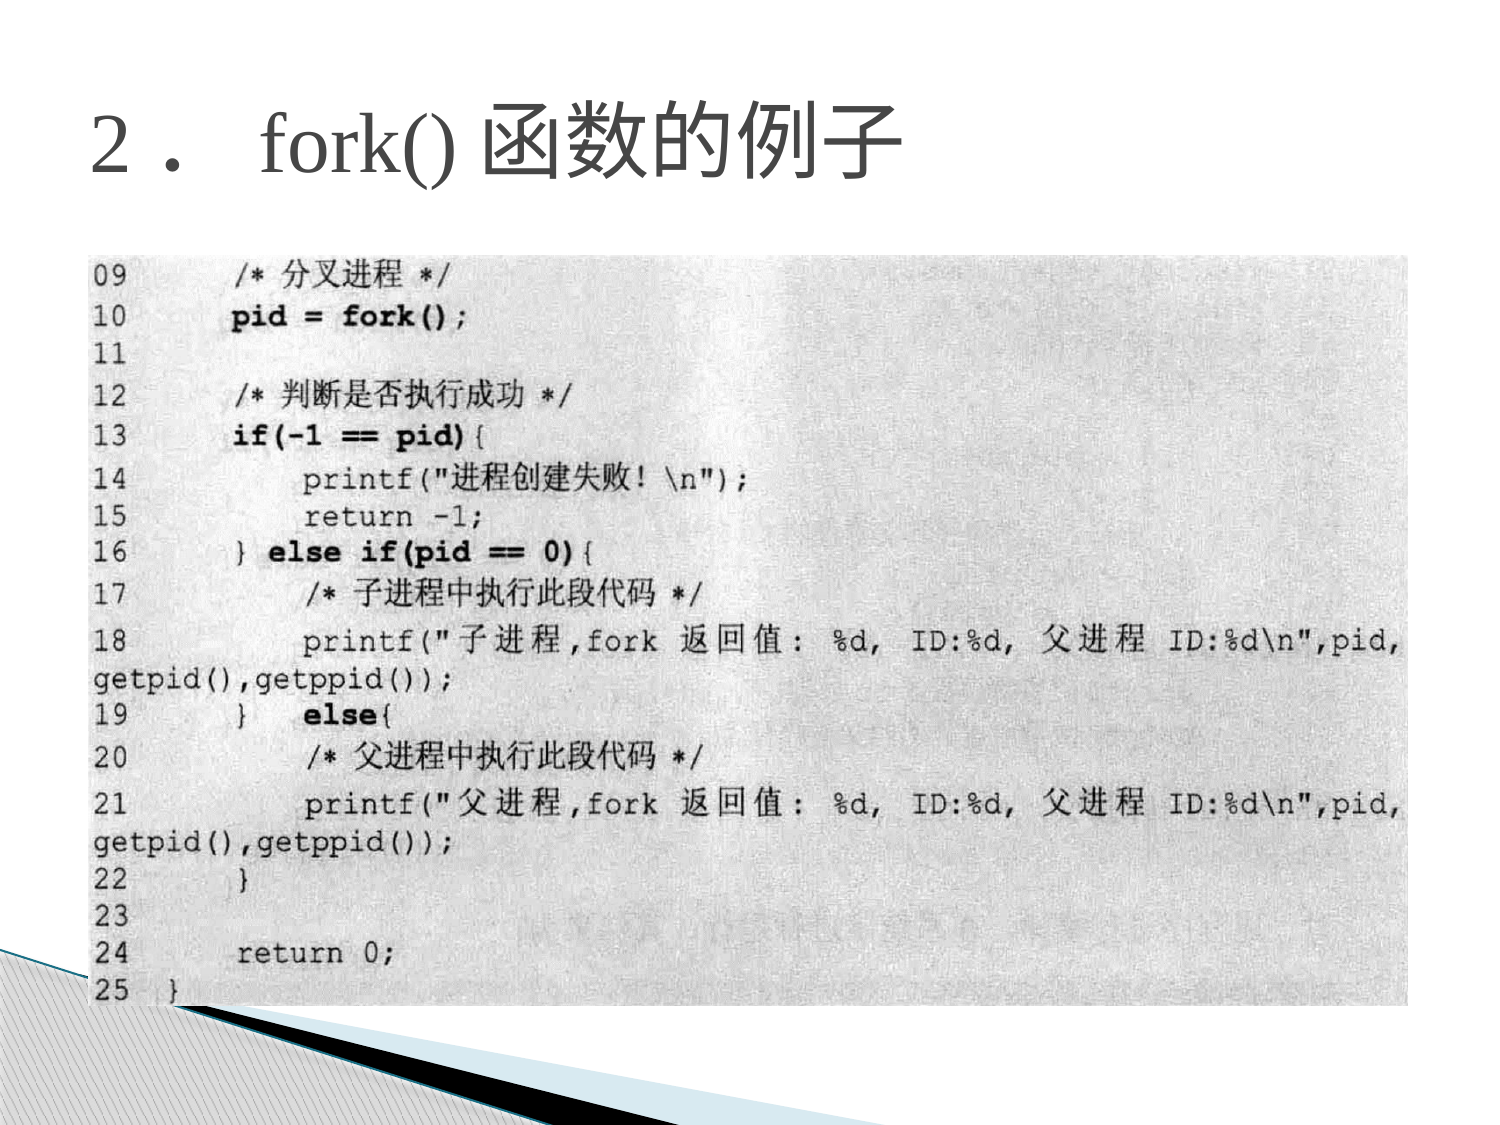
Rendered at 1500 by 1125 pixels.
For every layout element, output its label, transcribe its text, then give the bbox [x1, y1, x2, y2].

title 2．fork()函数的例子 [75, 45, 1425, 233]
picture [88, 254, 1408, 1006]
